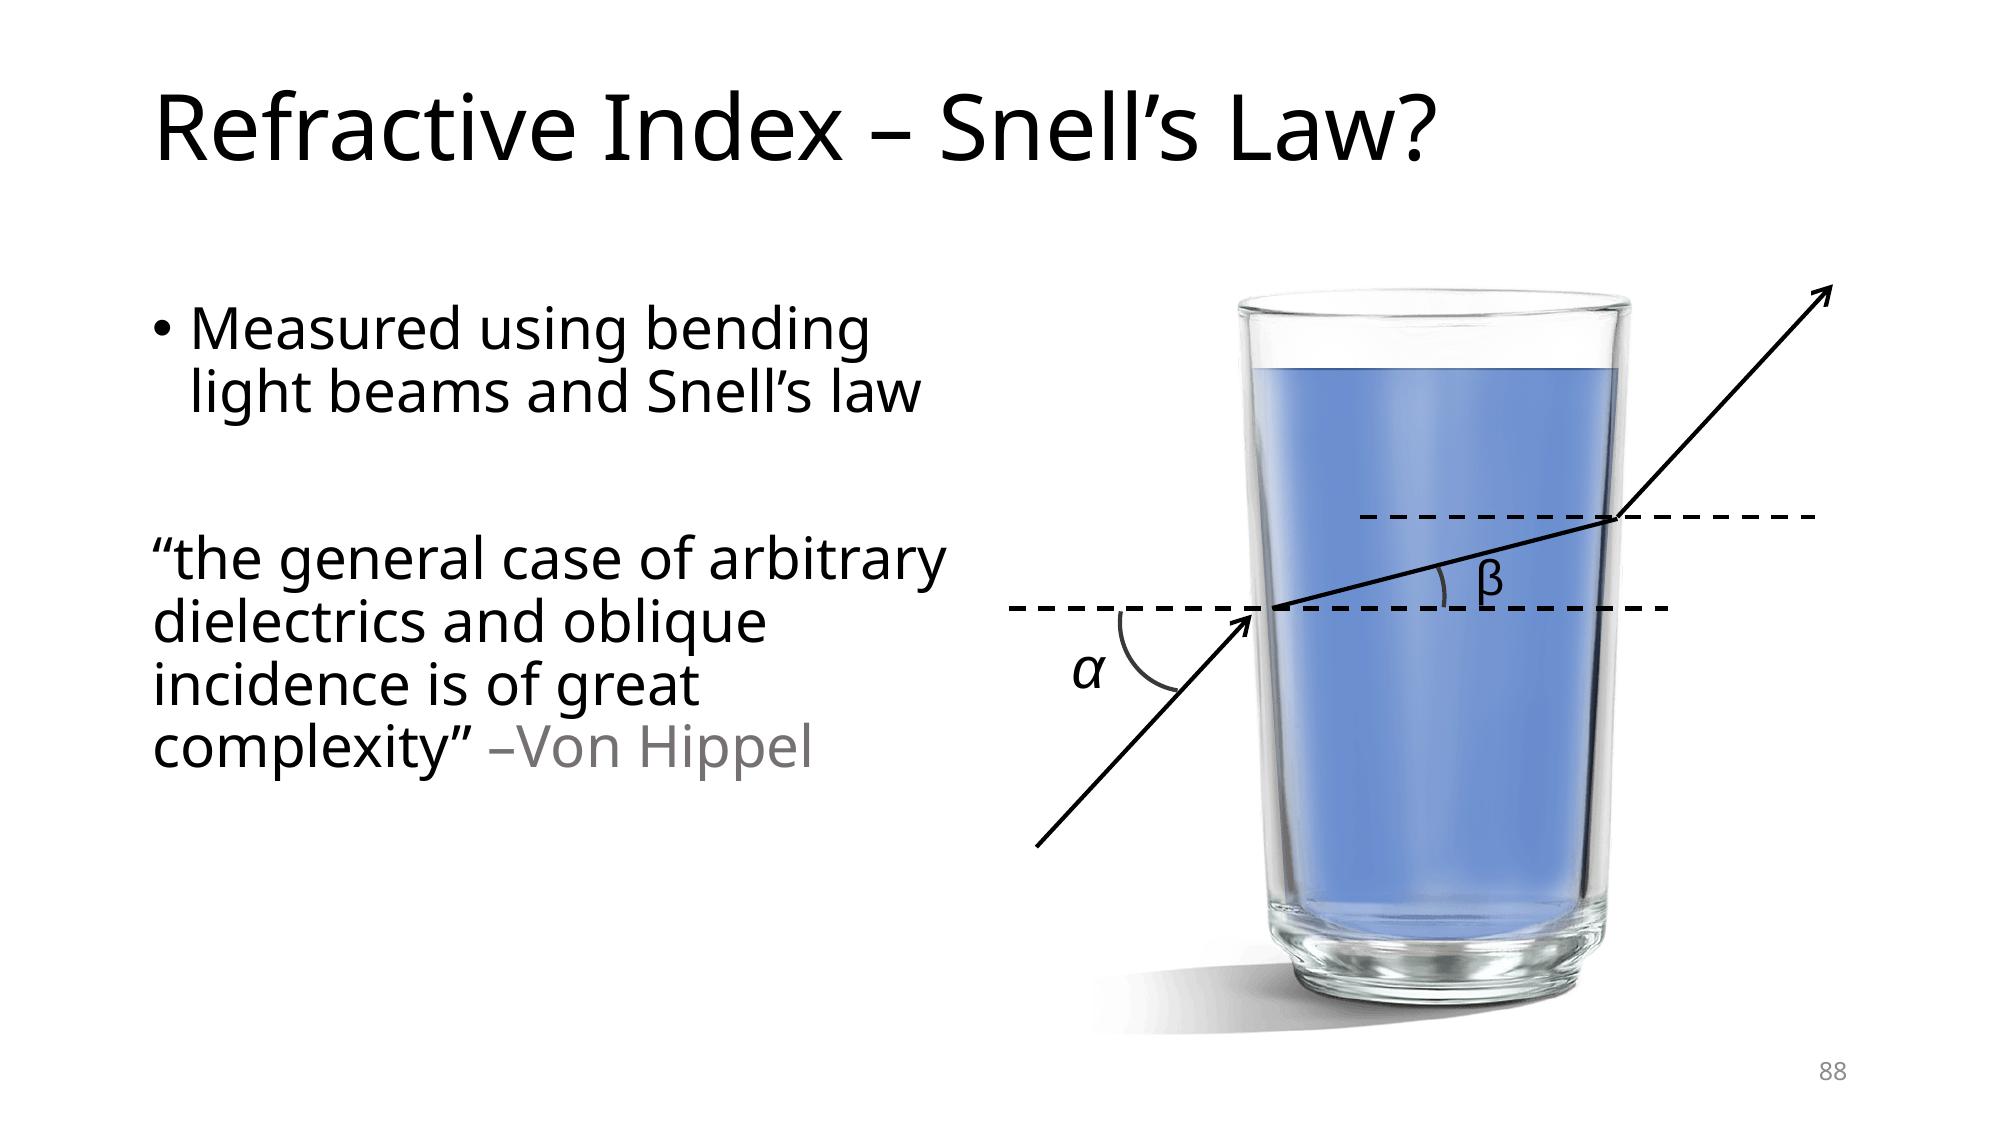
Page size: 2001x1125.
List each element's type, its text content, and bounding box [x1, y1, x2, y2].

slide_number 88 [1412, 1042, 1863, 1103]
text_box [921, 242, 1754, 1075]
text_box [1617, 284, 1833, 517]
list Measured using bending light beams and Snell’s law “the general case of arbitrary dielectrics and oblique incidence is of great complexity” –Von Hippel [137, 291, 986, 1091]
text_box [1278, 498, 1611, 608]
title Refractive Index – Snell’s Law? [137, 22, 1863, 240]
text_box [1036, 614, 1252, 848]
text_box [1278, 609, 1611, 629]
